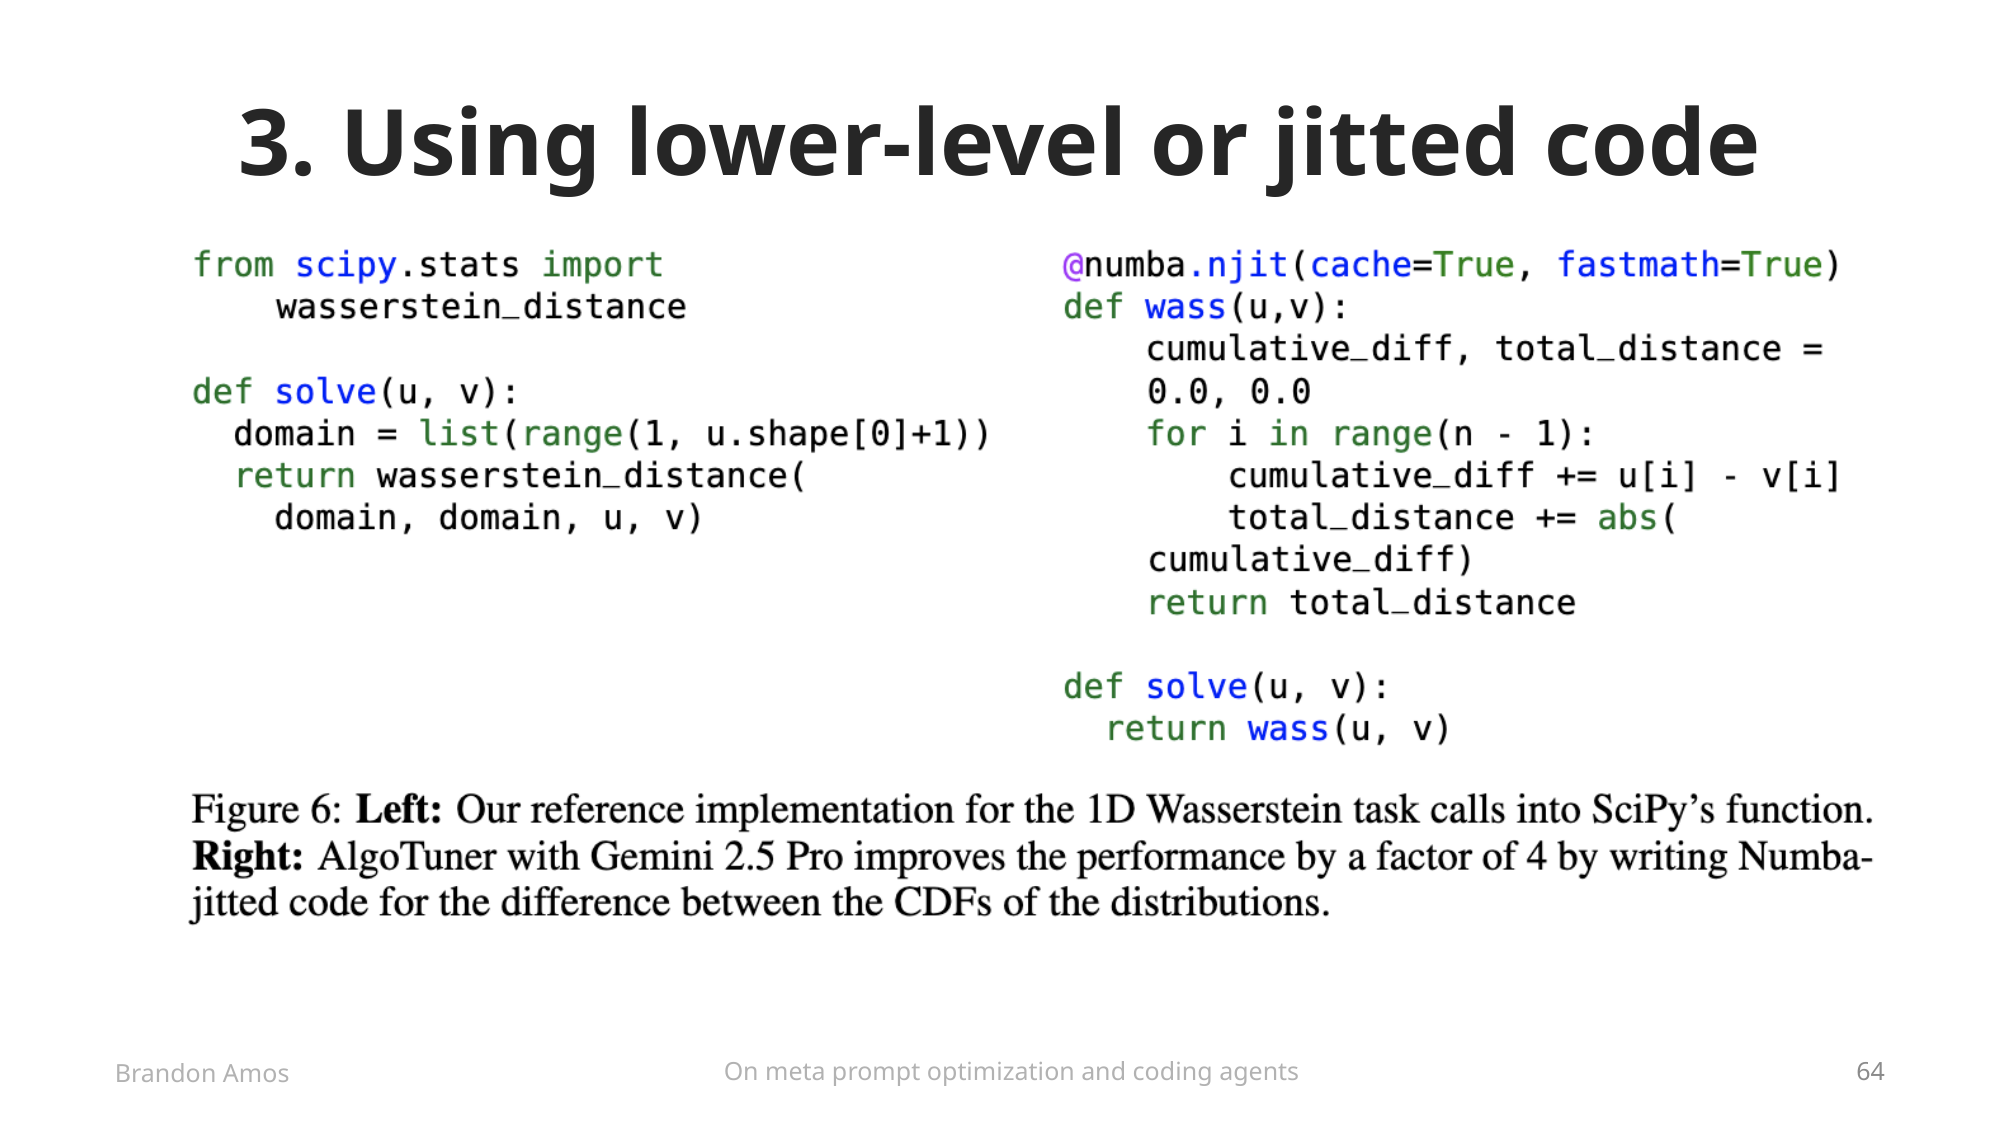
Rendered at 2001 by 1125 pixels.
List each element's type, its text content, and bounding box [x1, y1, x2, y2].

slide_number 64 [1433, 1042, 1900, 1103]
title 3. Using lower-level or jitted code [99, 45, 1900, 233]
slide_number Brandon Amos [99, 1042, 567, 1103]
footer On meta prompt optimization and coding agents [590, 1042, 1433, 1103]
picture [187, 232, 1901, 946]
